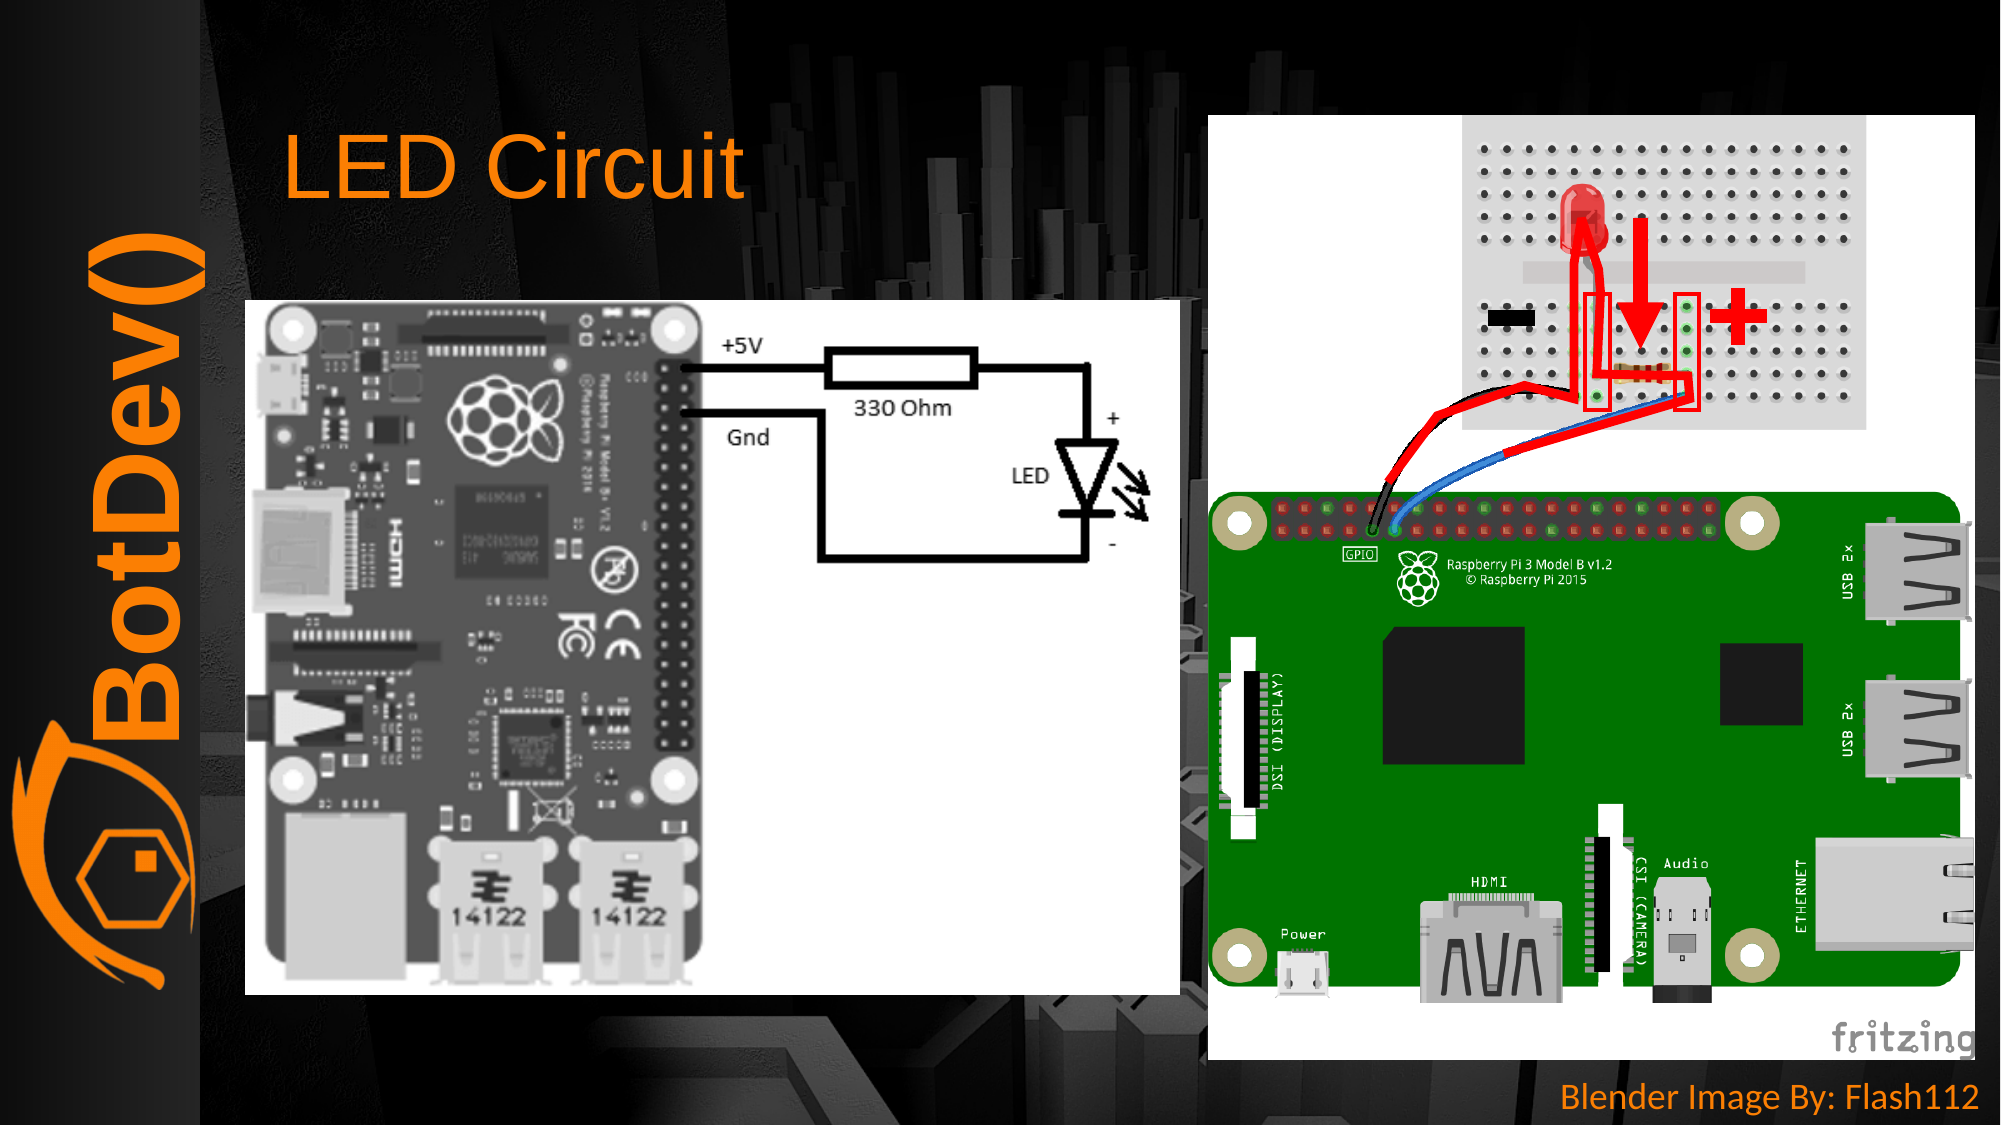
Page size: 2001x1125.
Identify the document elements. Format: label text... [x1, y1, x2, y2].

picture [0, 0, 2001, 1125]
title LED Circuit [266, 59, 1863, 278]
